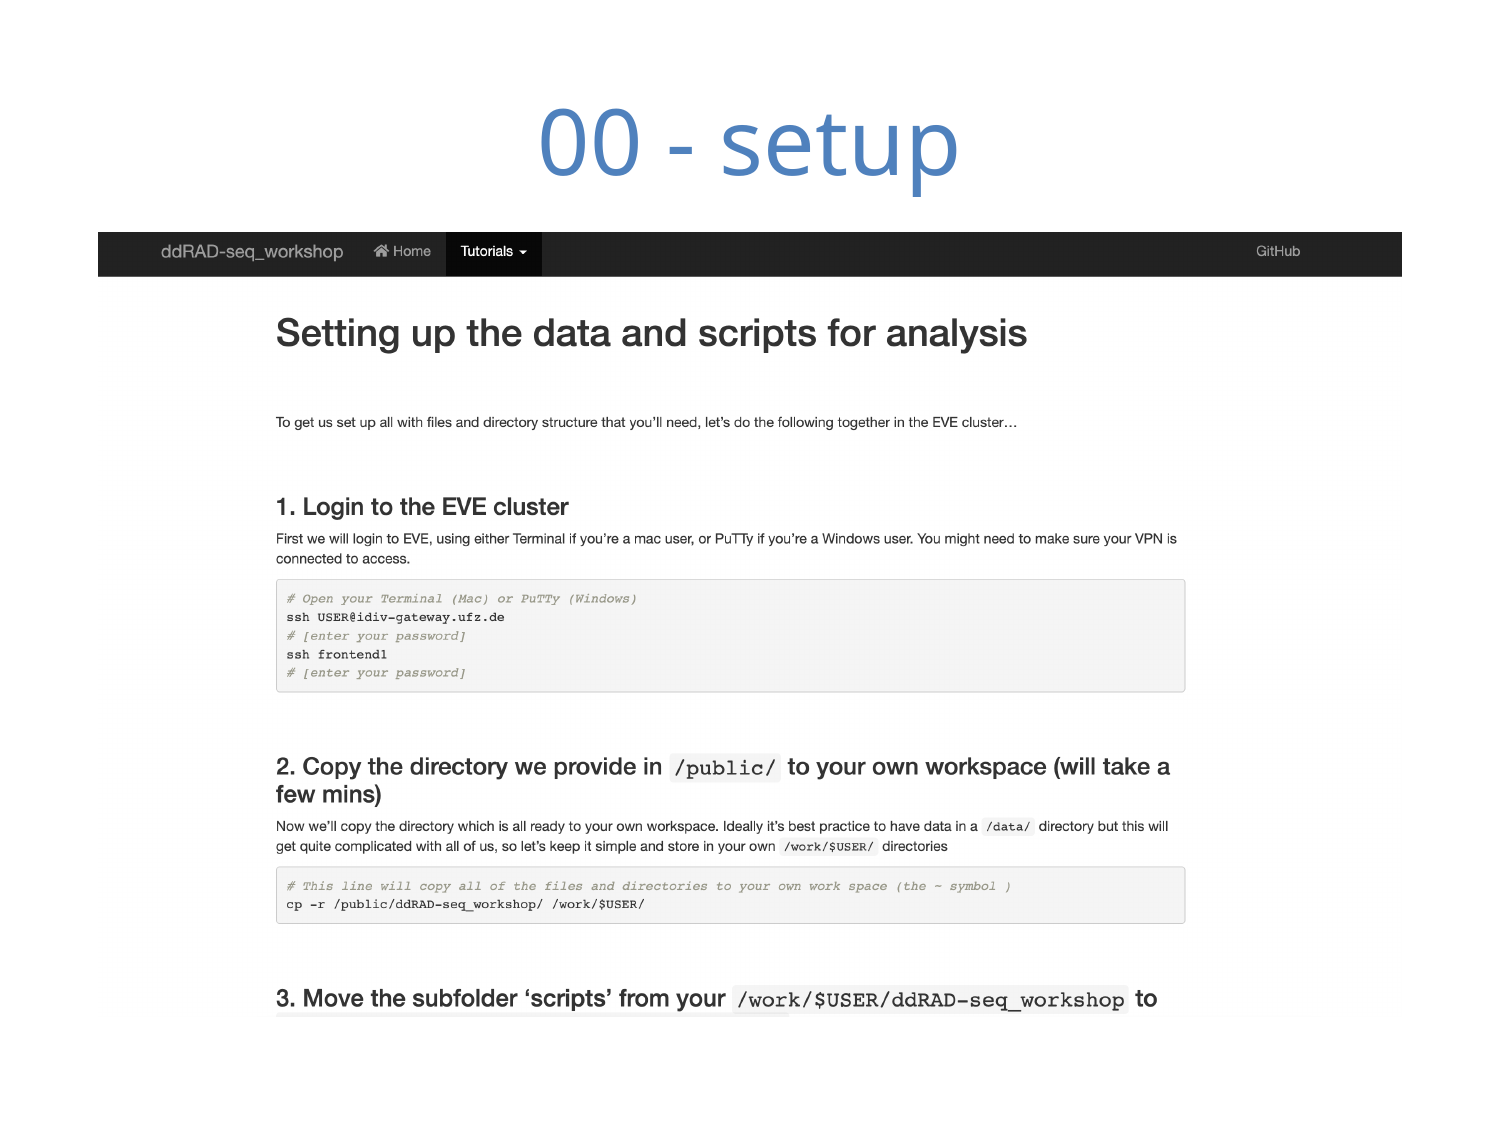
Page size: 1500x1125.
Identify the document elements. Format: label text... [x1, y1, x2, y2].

text_box 00 - setup [74, 45, 1425, 233]
picture [98, 232, 1402, 1018]
